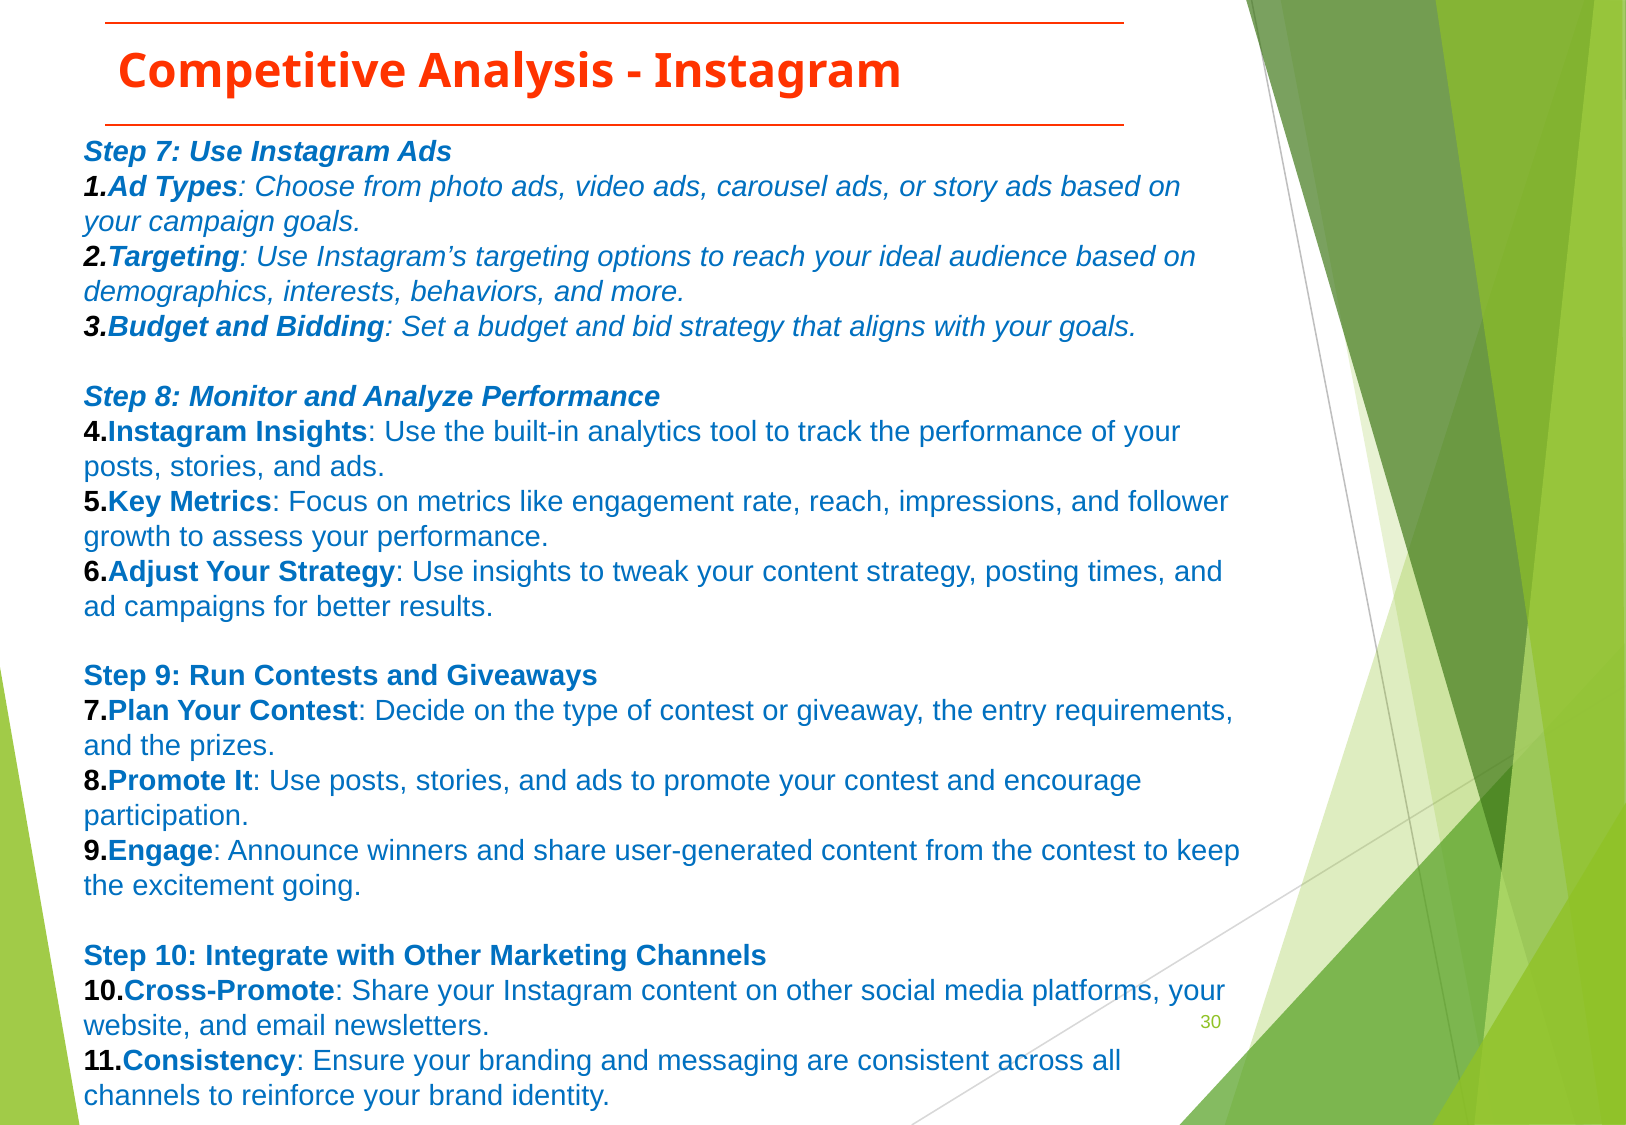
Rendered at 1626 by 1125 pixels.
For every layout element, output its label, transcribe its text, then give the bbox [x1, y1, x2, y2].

slide_number ‹#› [1145, 991, 1237, 1051]
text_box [104, 22, 1222, 126]
text_box Step 7: Use Instagram Ads Ad Types: Choose from photo ads, video ads, carousel ads, or story ads based on your campaign goals. Targeting: Use Instagram’s targeting options to reach your ideal audience based on demographics, interests, behaviors, and more. Budget and Bidding: Set a budget and bid strategy that aligns with your goals. Step 8: Monitor and Analyze Performance Instagram Insights: Use the built-in analytics tool to track the performance of your posts, stories, and ads. Key Metrics: Focus on metrics like engagement rate, reach, impressions, and follower growth to assess your performance. Adjust Your Strategy: Use insights to tweak your content strategy, posting times, and ad campaigns for better results. Step 9: Run Contests and Giveaways Plan Your Contest: Decide on the type of contest or giveaway, the entry requirements, and the prizes. Promote It: Use posts, stories, and ads to promote your contest and encourage participation. Engage: Announce winners and share user-generated content from the contest to keep the excitement going. Step 10: Integrate with Other Marketing Channels Cross-Promote: Share your Instagram content on other social media platforms, your website, and email newsletters. Consistency: Ensure your branding and messaging are consistent across all channels to reinforce your brand identity. [68, 124, 1259, 1119]
